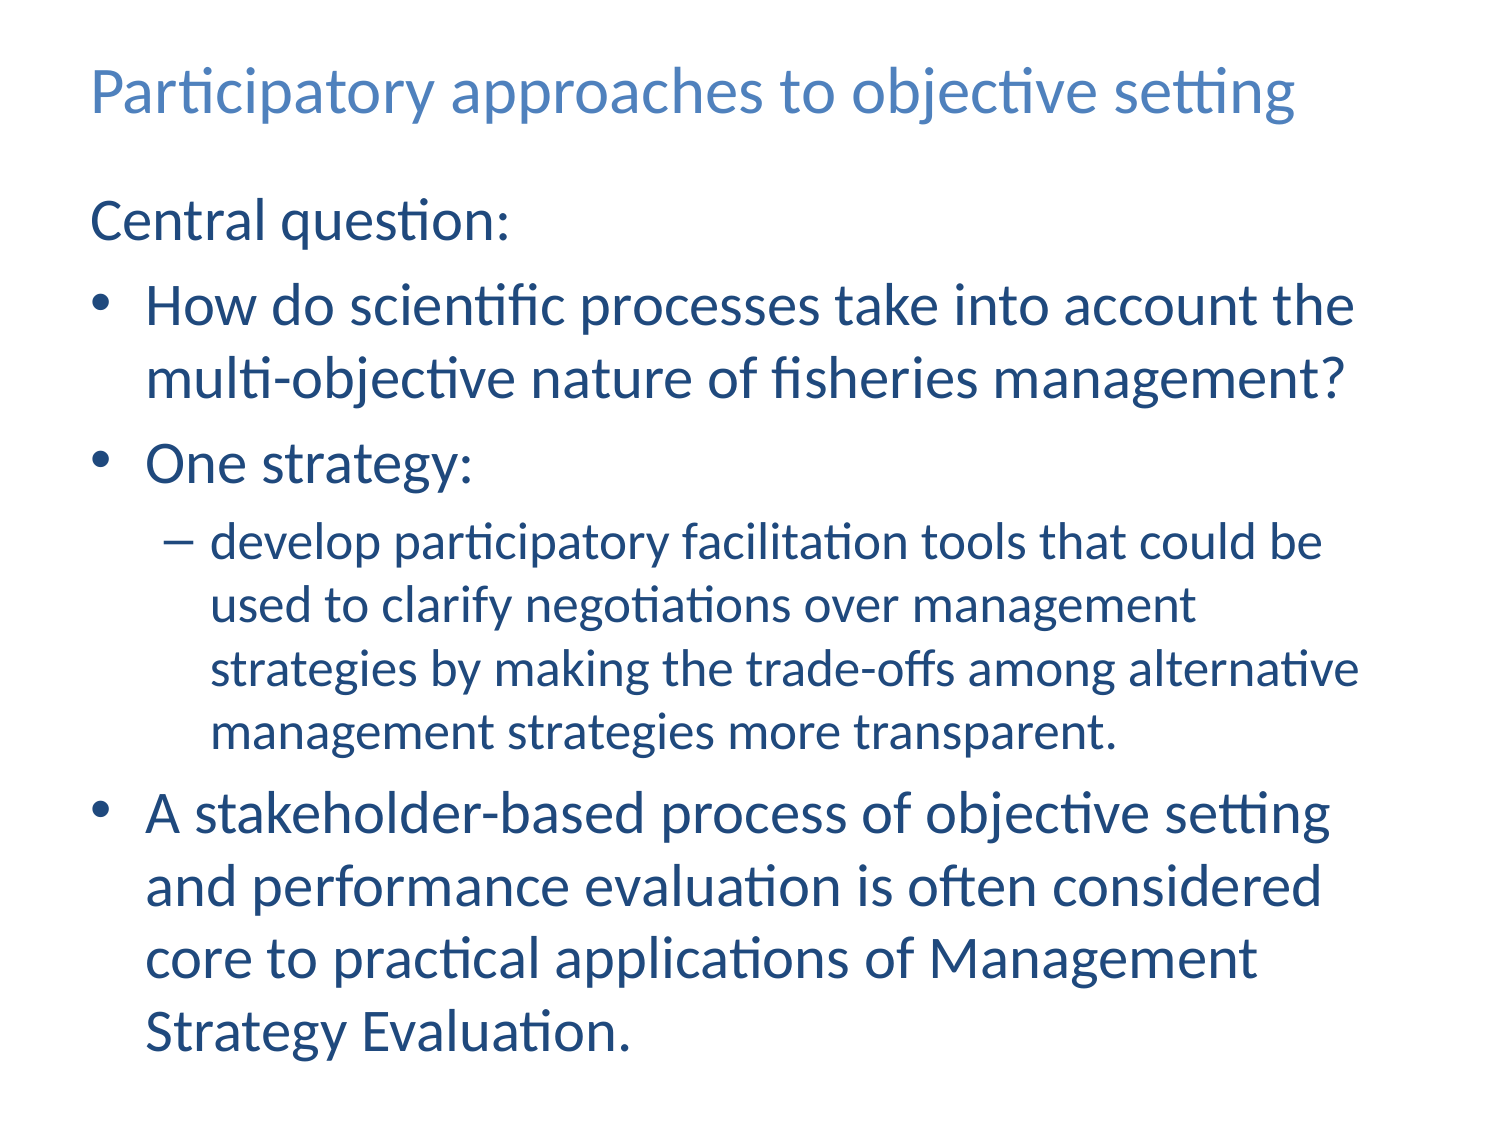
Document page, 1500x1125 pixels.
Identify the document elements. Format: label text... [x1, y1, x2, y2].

title Participatory approaches to objective setting [75, 30, 1425, 144]
list Central question: How do scientific processes take into account the multi-objective nature of fisheries management? One strategy: develop participatory facilitation tools that could be used to clarify negotiations over management strategies by making the trade-offs among alternative management strategies more transparent. A stakeholder-based process of objective setting and performance evaluation is often considered core to practical applications of Management Strategy Evaluation. [75, 172, 1425, 1090]
